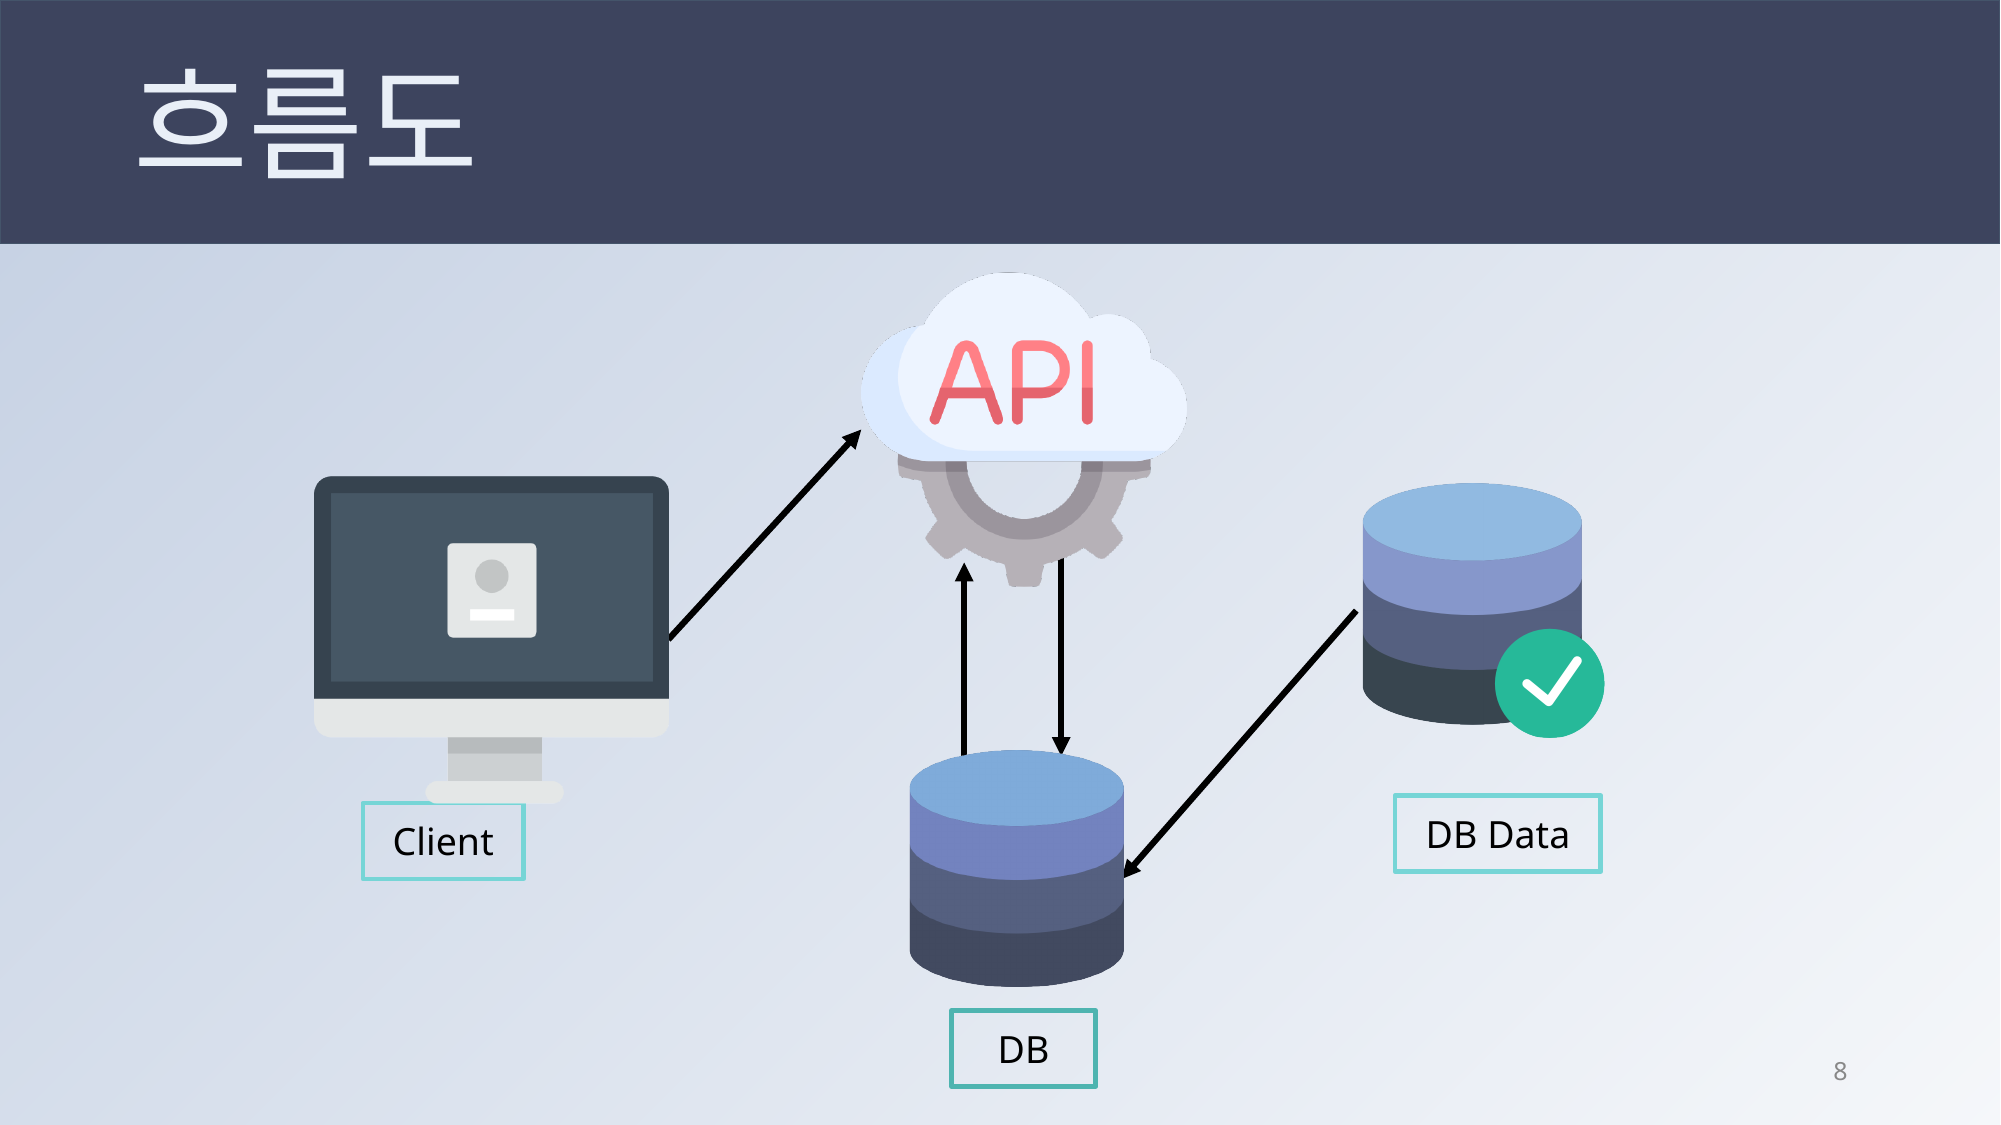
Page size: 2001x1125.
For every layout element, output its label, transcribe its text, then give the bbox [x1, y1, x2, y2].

picture [897, 750, 1135, 987]
text_box DB [951, 1010, 1096, 1087]
picture [1355, 483, 1611, 738]
text_box [523, 825, 638, 908]
picture [313, 462, 669, 817]
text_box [1121, 610, 1357, 880]
text_box DB Data [1394, 795, 1601, 872]
picture [860, 266, 1187, 593]
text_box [668, 429, 862, 640]
text_box 흐름도 [118, 38, 1115, 205]
text_box Client [362, 825, 524, 879]
text_box [0, 0, 2000, 244]
slide_number 7 [1412, 1042, 1863, 1103]
